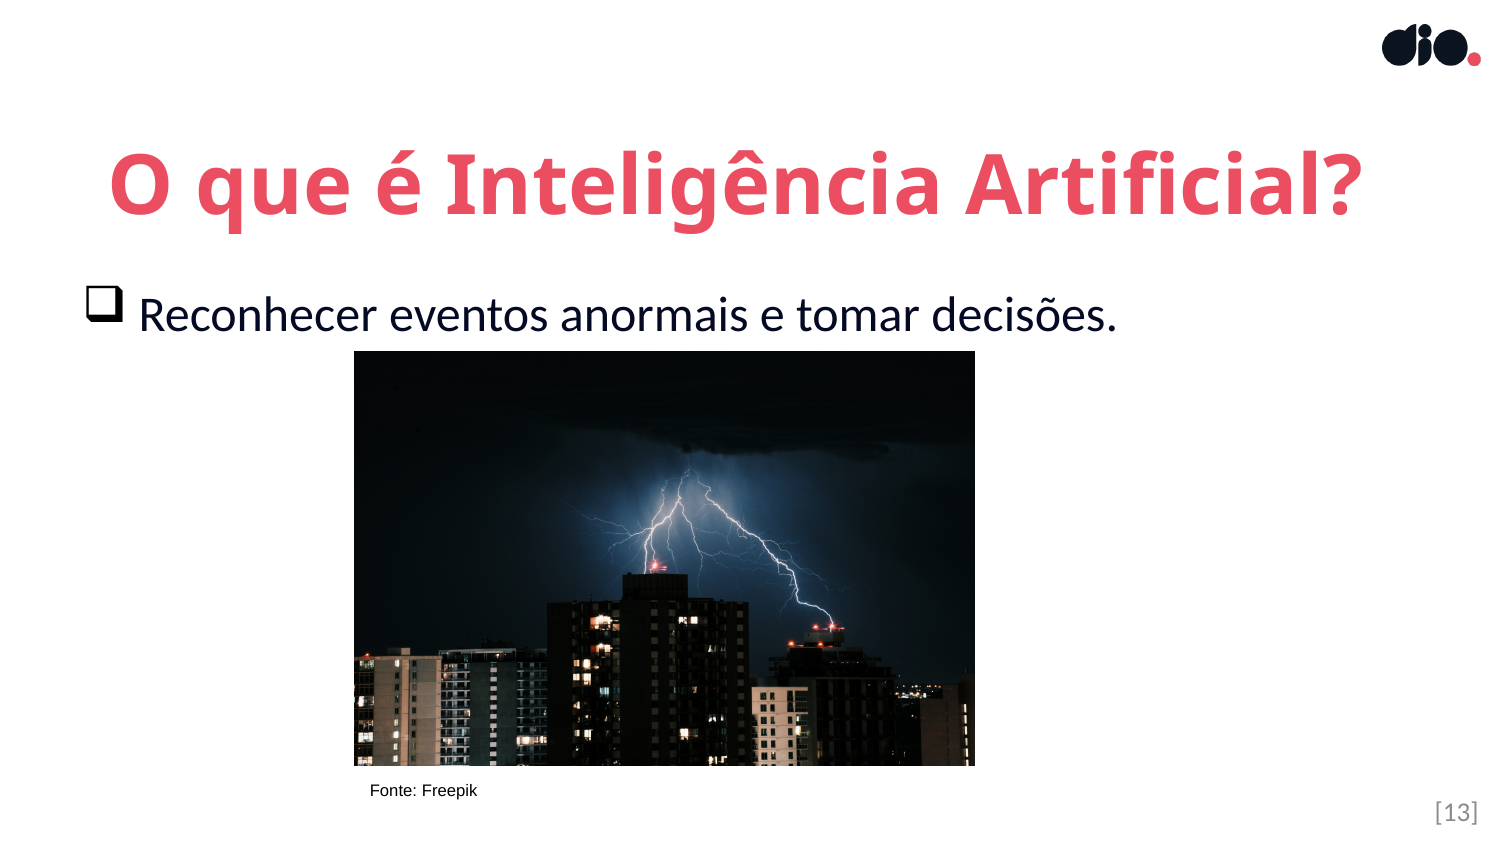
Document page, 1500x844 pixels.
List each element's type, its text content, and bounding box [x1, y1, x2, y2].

slide_number [13] [1403, 779, 1494, 844]
picture [1382, 24, 1481, 66]
picture [354, 351, 975, 766]
text_box Reconhecer eventos anormais e tomar decisões. [67, 242, 1383, 460]
text_box Fonte: Freepik [355, 772, 493, 807]
text_box O que é Inteligência Artificial? [92, 104, 1408, 243]
